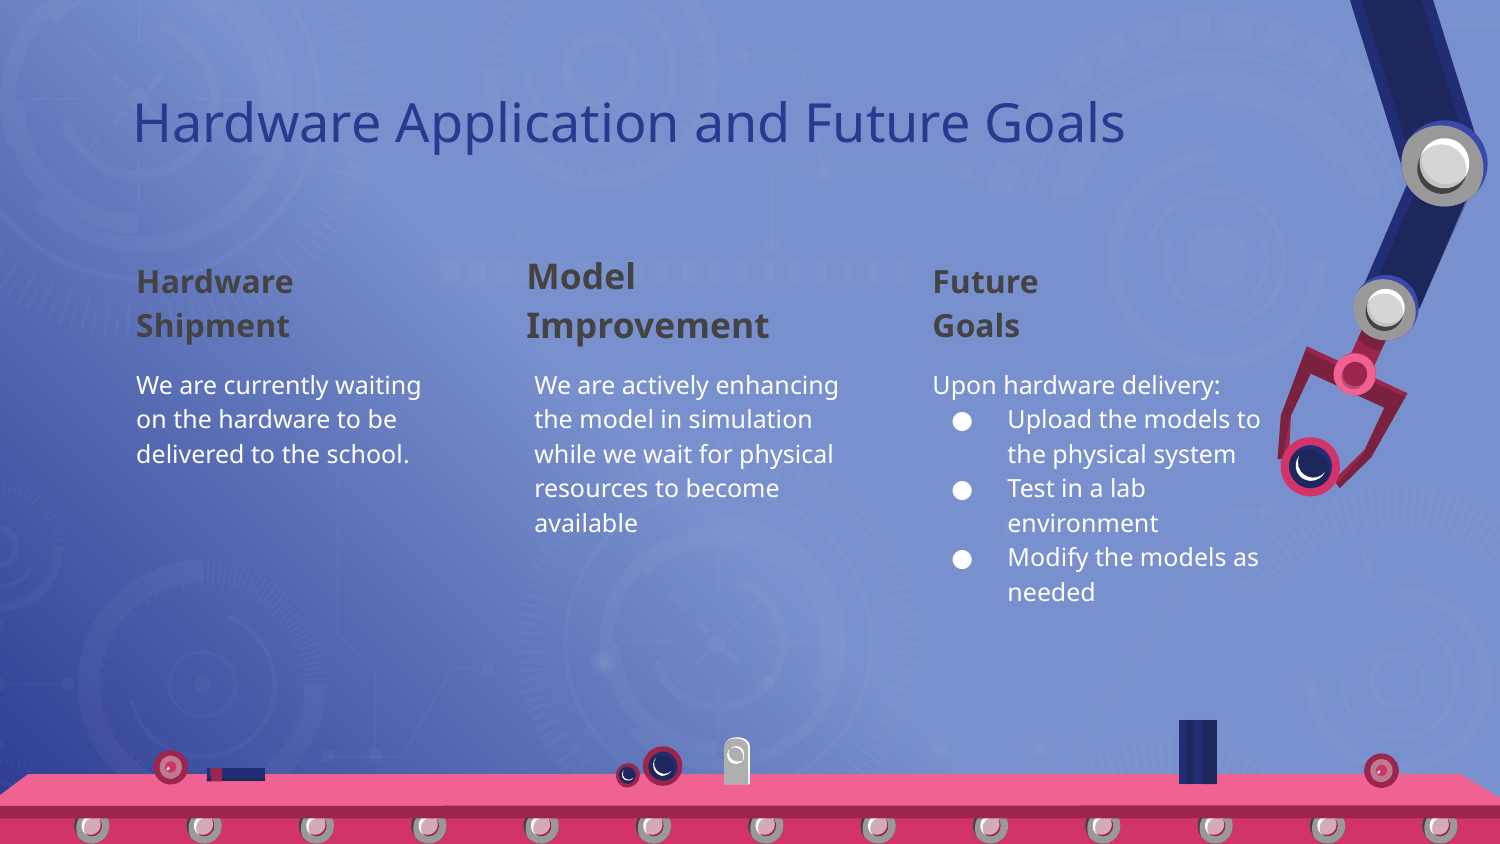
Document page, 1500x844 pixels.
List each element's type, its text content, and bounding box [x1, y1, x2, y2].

subtitle Future Goals [917, 240, 1121, 350]
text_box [724, 733, 751, 785]
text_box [1178, 719, 1217, 785]
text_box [1126, 19, 1500, 452]
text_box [636, 741, 687, 789]
title Hardware Application and Future Goals [117, 72, 511, 168]
title Hardware Application and Future Goals [848, 72, 1121, 168]
subtitle We are actively enhancing the model in simulation while we wait for physical resources to become available [519, 350, 856, 687]
subtitle We are currently waiting on the hardware to be delivered to the school. [121, 350, 458, 687]
subtitle Model Improvement [511, 0, 848, 361]
subtitle Hardware Shipment [121, 240, 458, 350]
subtitle Upon hardware delivery: Upload the models to the physical system Test in a lab environment Modify the models as needed [917, 350, 1277, 687]
